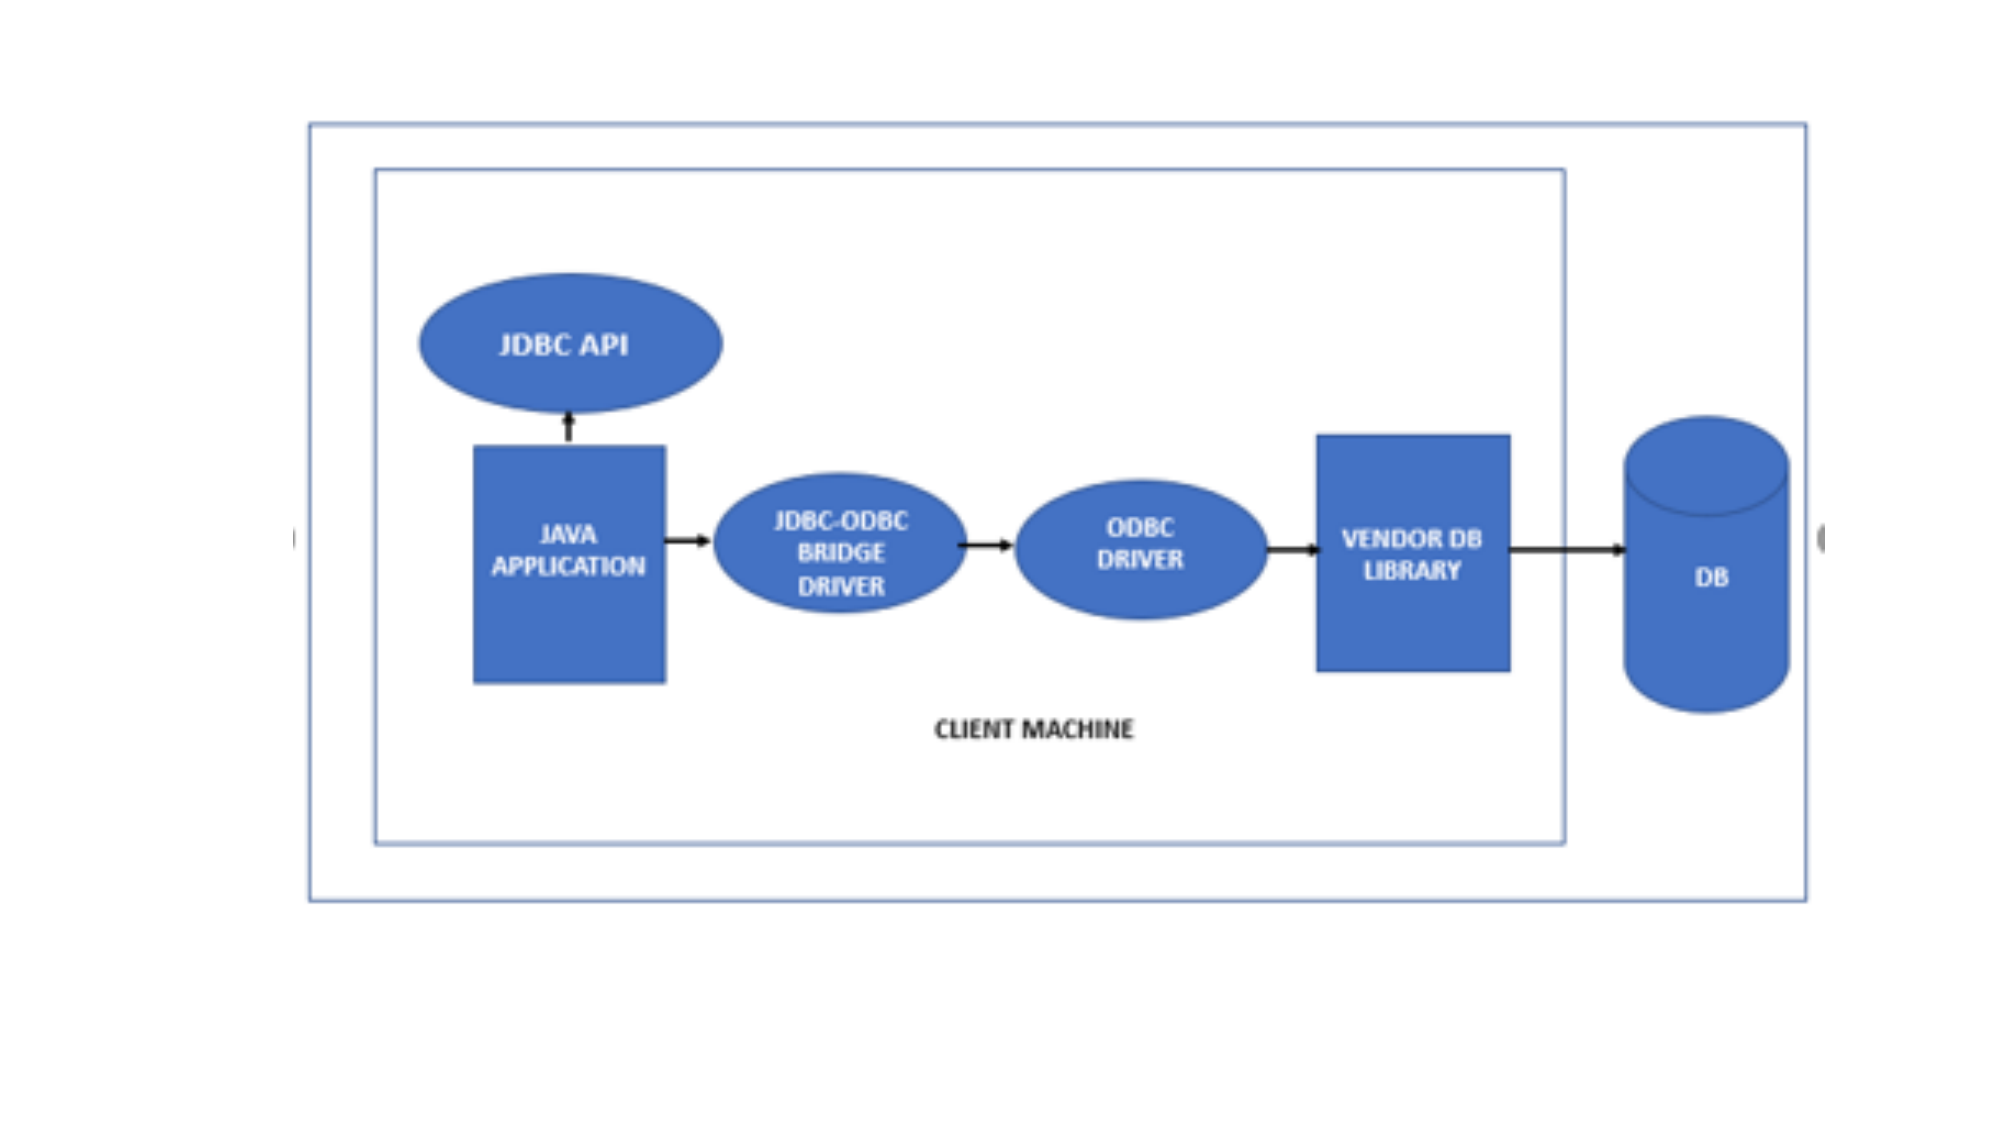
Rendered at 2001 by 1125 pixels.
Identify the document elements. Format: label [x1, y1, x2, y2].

picture [293, 116, 1826, 914]
